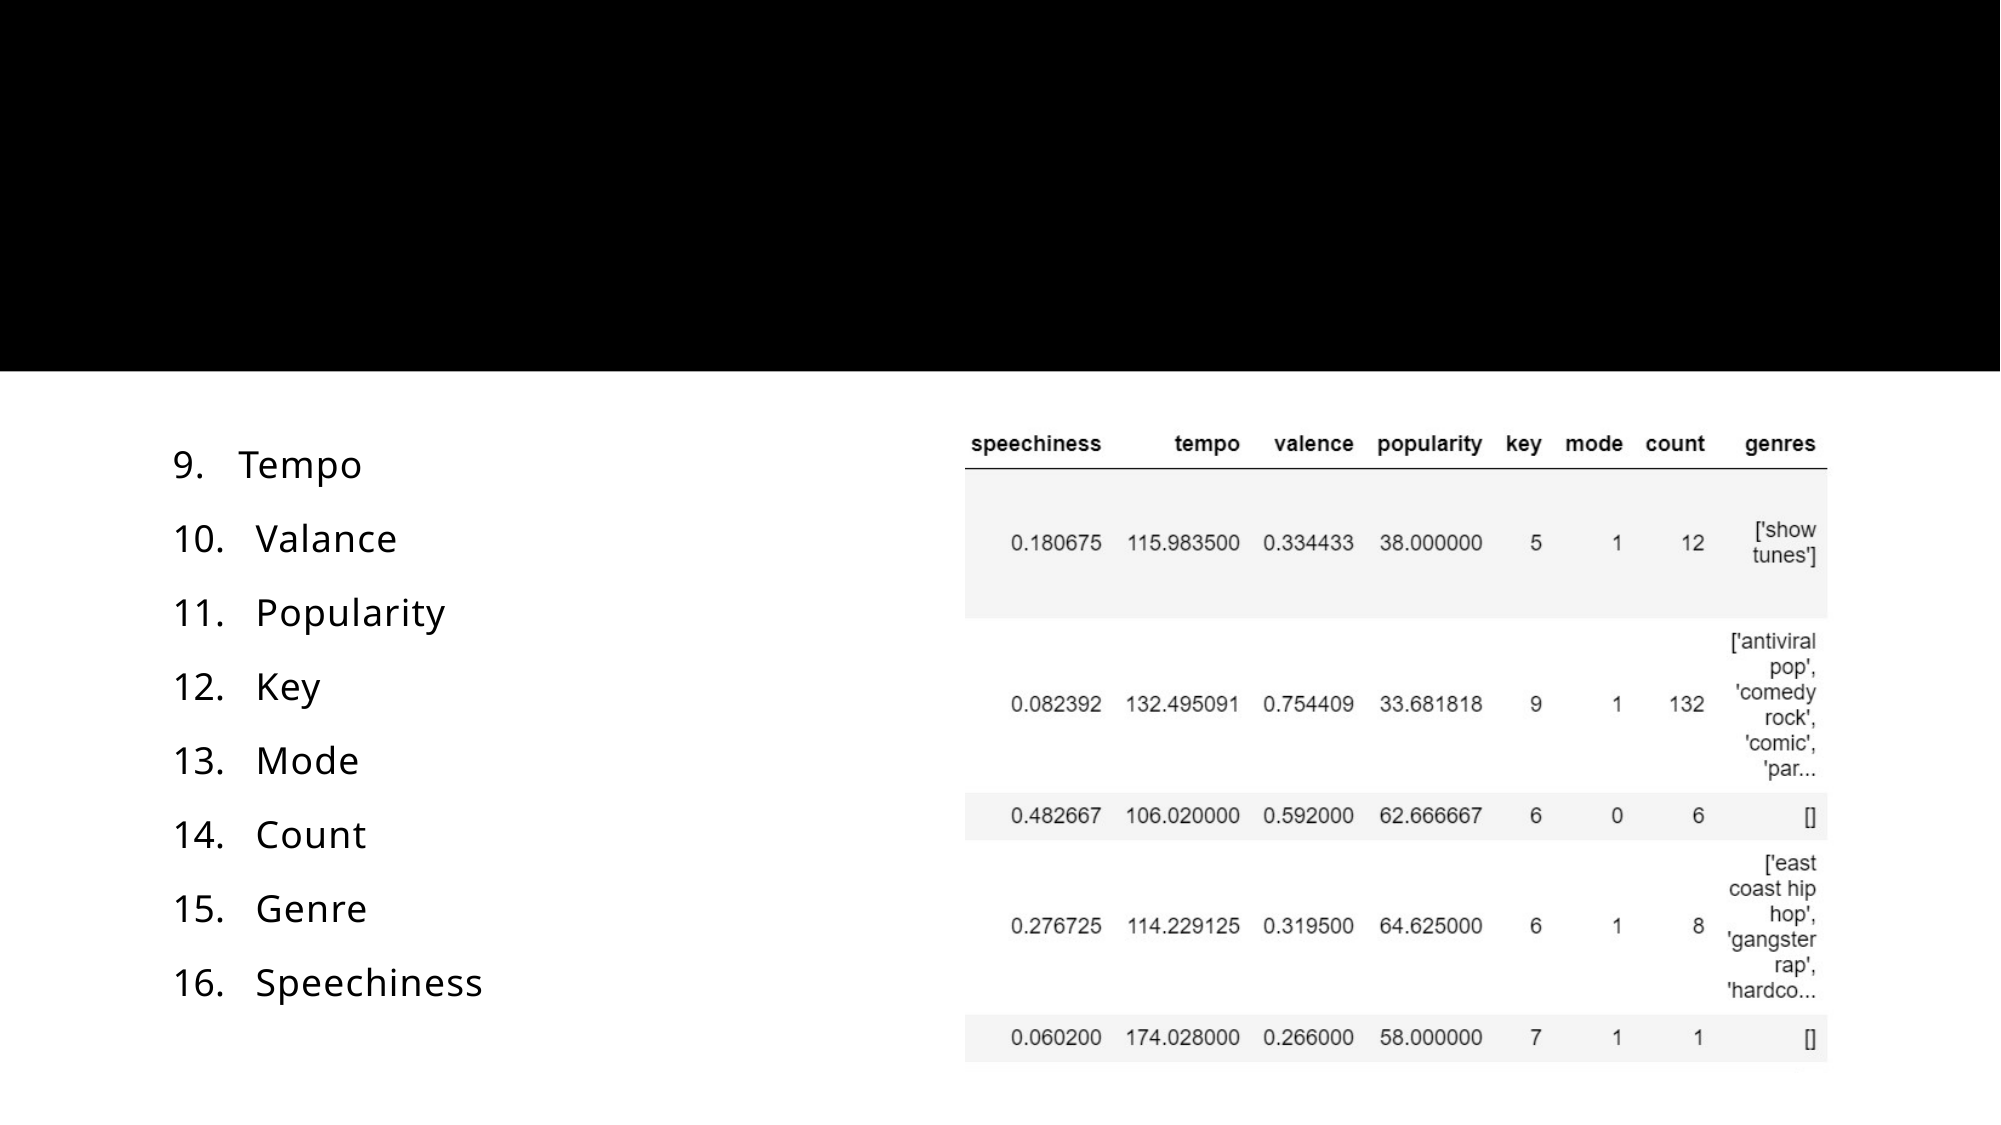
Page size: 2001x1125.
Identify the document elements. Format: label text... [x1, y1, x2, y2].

list 9. Tempo Valance Popularity Key Mode Count Genre Speechiness [157, 424, 948, 1014]
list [965, 399, 1842, 1073]
